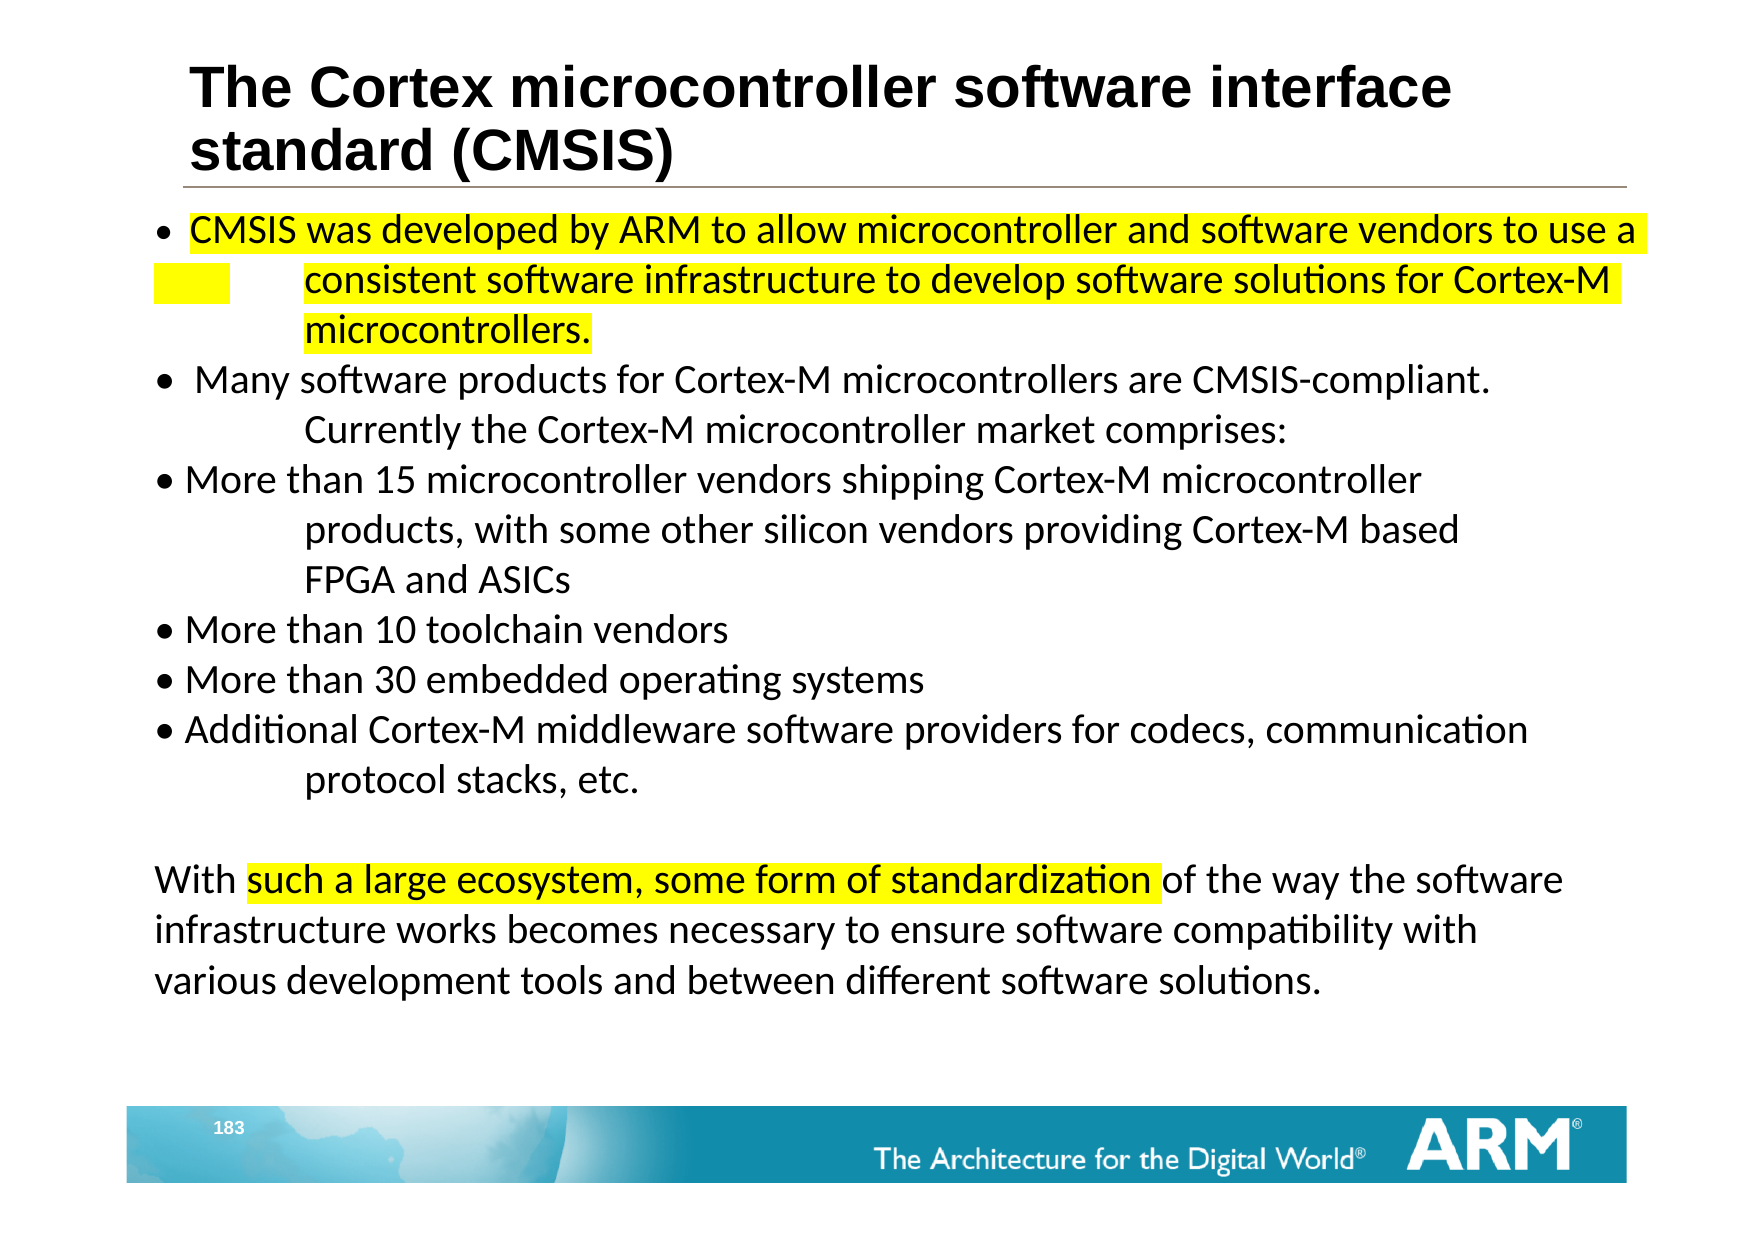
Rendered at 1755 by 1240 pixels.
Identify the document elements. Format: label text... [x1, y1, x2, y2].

picture [126, 1106, 1627, 1183]
title The Cortex microcontroller software interface standard (CMSIS) [189, 57, 1597, 149]
slide_number 183 [198, 1115, 287, 1176]
text_box • CMSIS was developed by ARM to allow microcontroller and software vendors to use a consistent software infrastructure to develop software solutions for Cortex-M microcontrollers. • Many software products for Cortex-M microcontrollers are CMSIS-compliant. Currently the Cortex-M microcontroller market comprises: • More than 15 microcontroller vendors shipping Cortex-M microcontroller products, with some other silicon vendors providing Cortex-M based FPGA and ASICs • More than 10 toolchain vendors • More than 30 embedded operating systems • Additional Cortex-M middleware software providers for codecs, communication protocol stacks, etc. With such a large ecosystem, some form of standardization of the way the software infrastructure works becomes necessary to ensure software compatibility with various development tools and between different software solutions. [139, 194, 1665, 1010]
